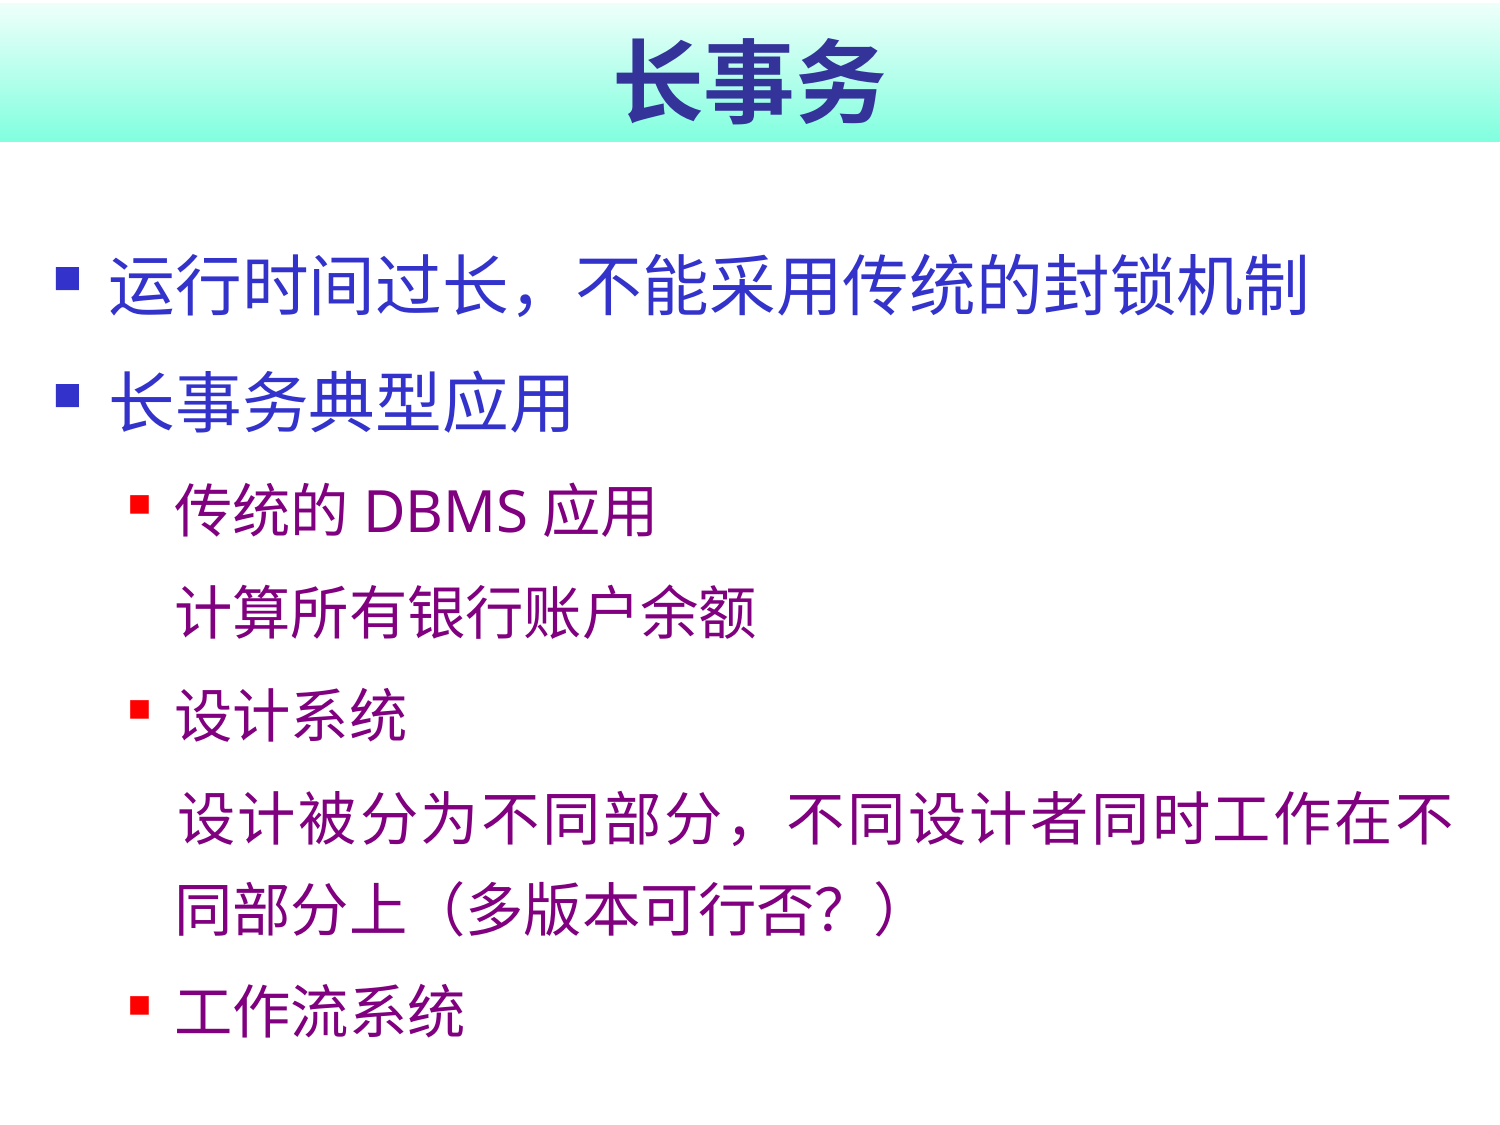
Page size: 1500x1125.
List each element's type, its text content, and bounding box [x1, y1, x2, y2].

title 长事务 [0, 2, 1500, 143]
list 运行时间过长，不能采用传统的封锁机制 长事务典型应用 传统的DBMS应用 计算所有银行账户余额 设计系统 设计被分为不同部分，不同设计者同时工作在不同部分上（多版本可行否？） 工作流系统 [37, 212, 1470, 1076]
